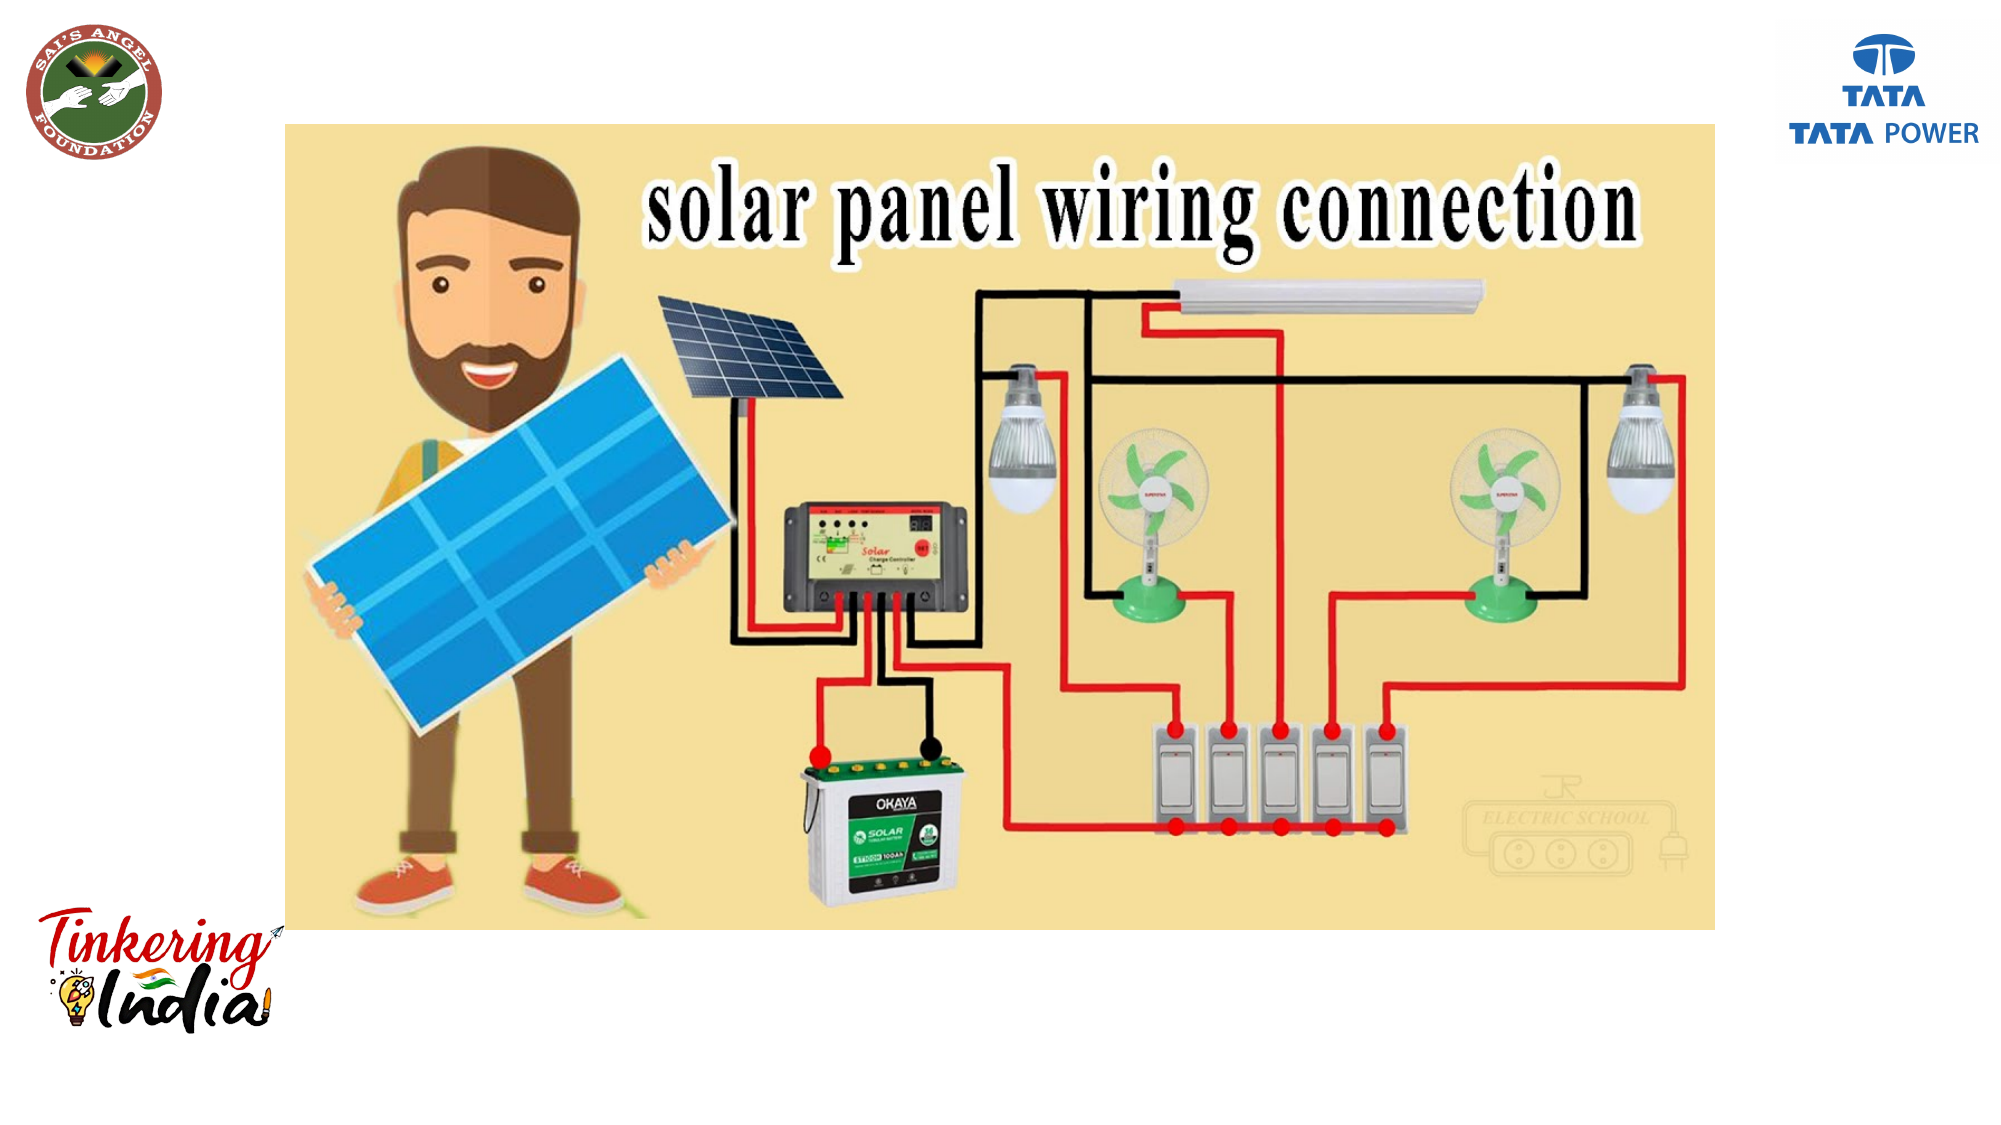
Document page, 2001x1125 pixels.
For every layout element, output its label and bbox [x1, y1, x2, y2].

picture [1775, 19, 2000, 164]
picture [26, 24, 162, 160]
picture [26, 124, 1716, 1043]
